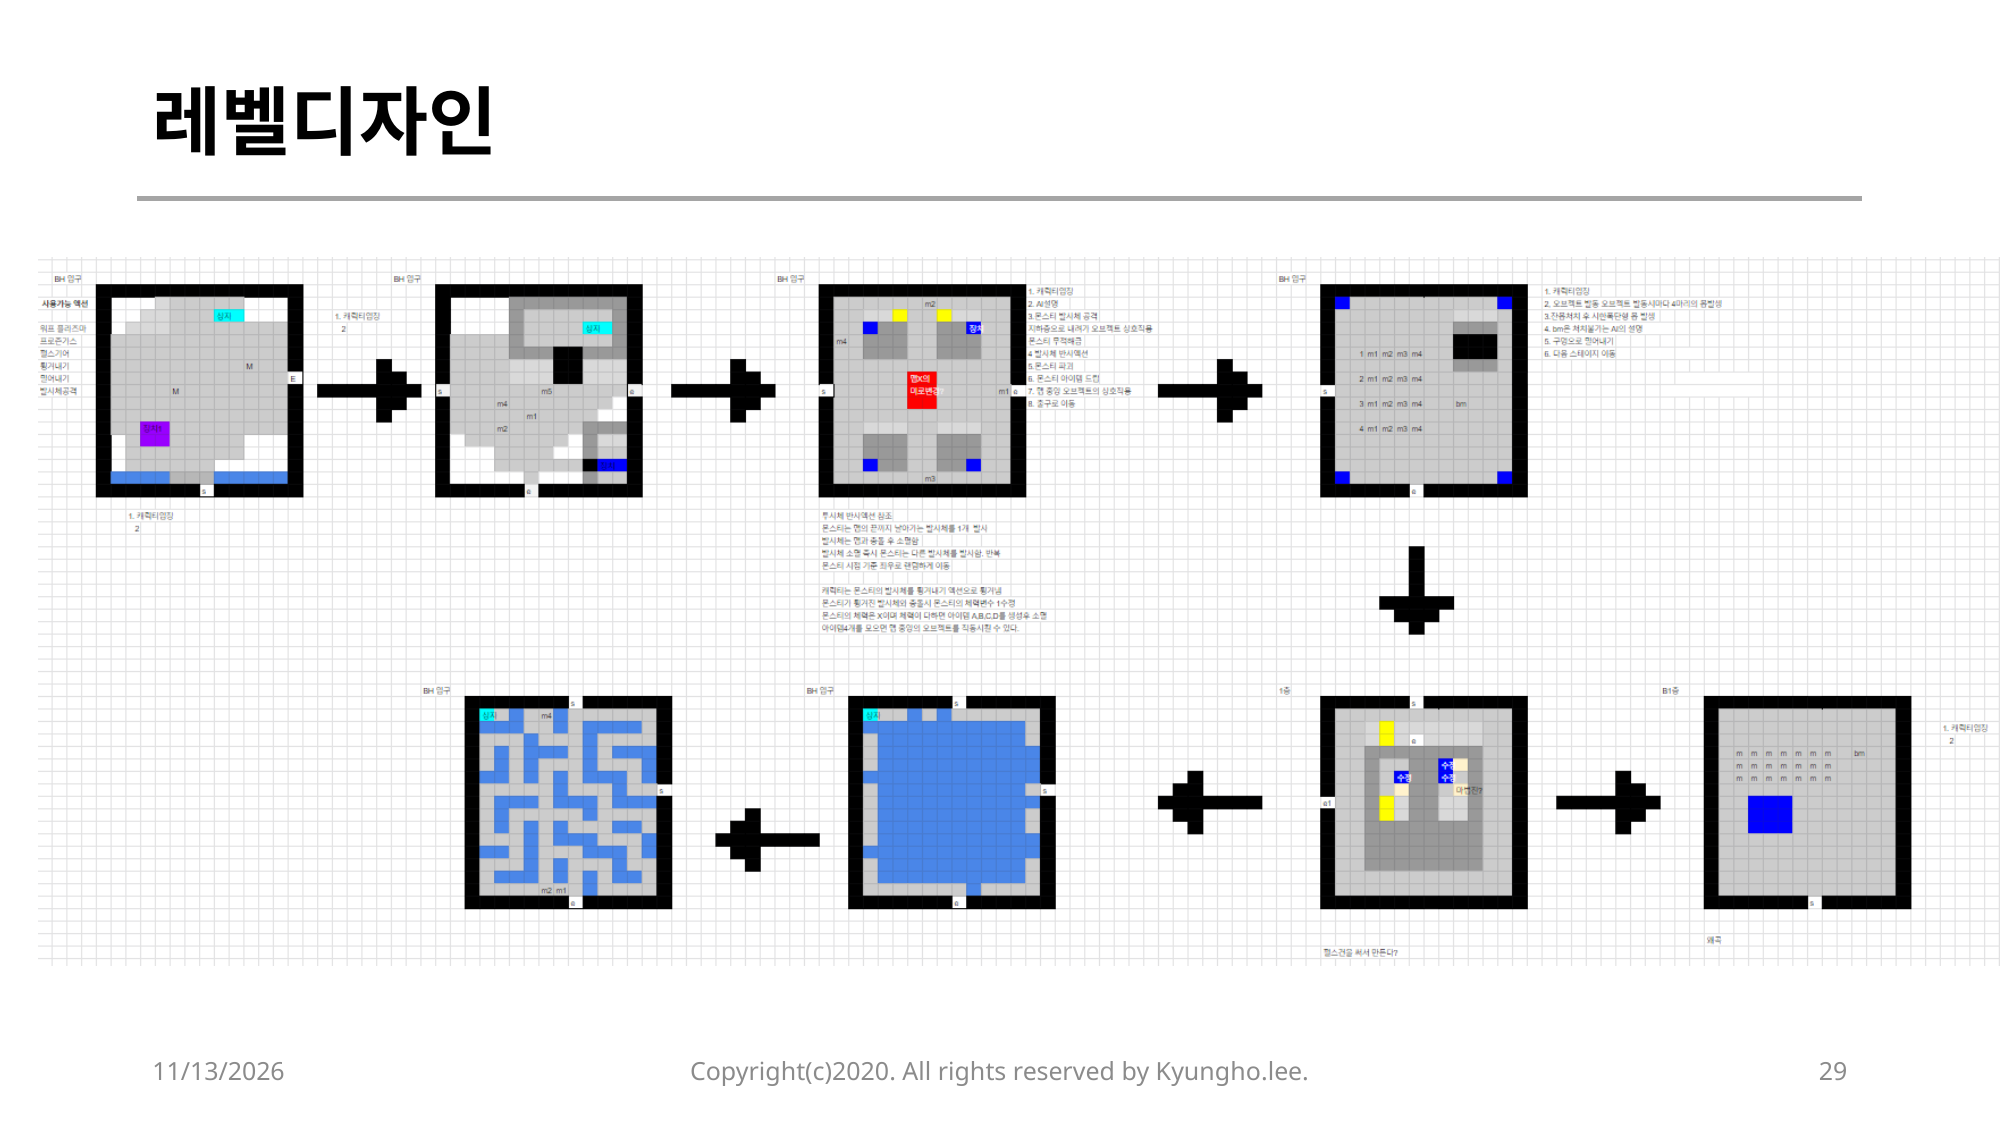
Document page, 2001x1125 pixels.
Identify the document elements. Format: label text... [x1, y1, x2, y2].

title 레벨디자인 [137, 59, 1863, 191]
picture [38, 257, 2000, 966]
footer Copyright(c)2020. All rights reserved by Kyungho.lee. [662, 1042, 1338, 1103]
slide_number 29 [1412, 1042, 1863, 1103]
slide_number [137, 1042, 588, 1103]
